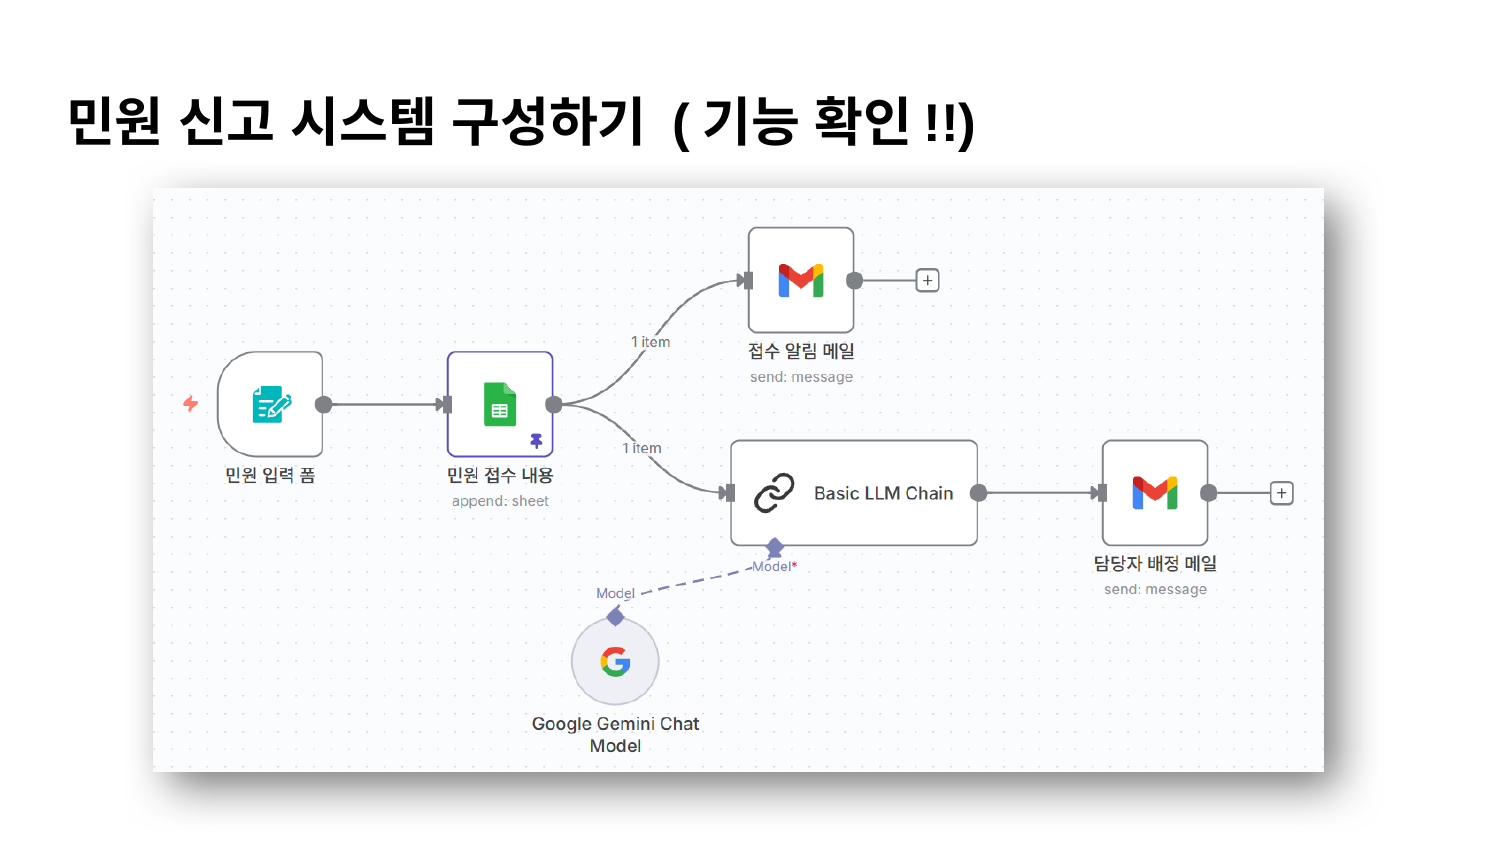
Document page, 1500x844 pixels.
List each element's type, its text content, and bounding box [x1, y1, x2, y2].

title 민원 신고 시스템 구성하기 (기능 확인!!) [51, 72, 1449, 167]
picture [153, 188, 1324, 772]
